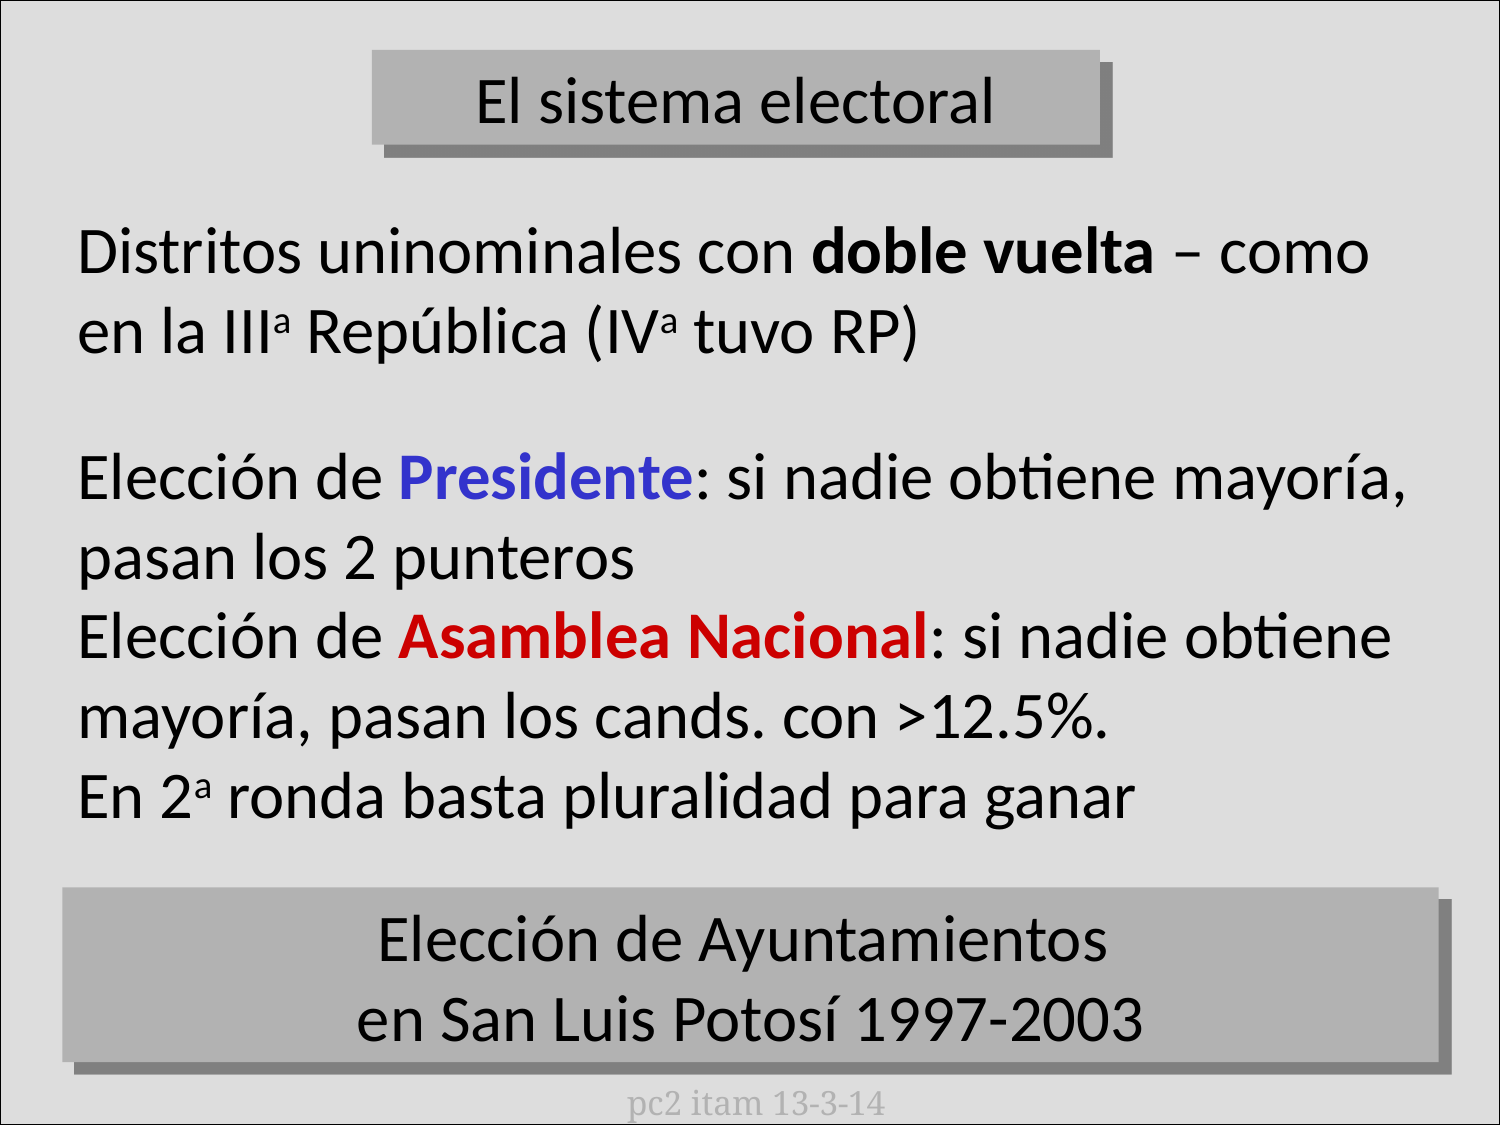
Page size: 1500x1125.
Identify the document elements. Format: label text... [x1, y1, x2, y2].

text_box El sistema electoral [371, 49, 1100, 145]
text_box Distritos uninominales con doble vuelta – como en la IIIa República (IVa tuvo RP) [62, 199, 1439, 375]
text_box Elección de Ayuntamientos en San Luis Potosí 1997-2003 [62, 887, 1439, 1063]
text_box Elección de Presidente: si nadie obtiene mayoría, pasan los 2 punteros Elección de Asamblea Nacional: si nadie obtiene mayoría, pasan los cands. con >12.5%. En 2a ronda basta pluralidad para ganar [62, 424, 1439, 840]
